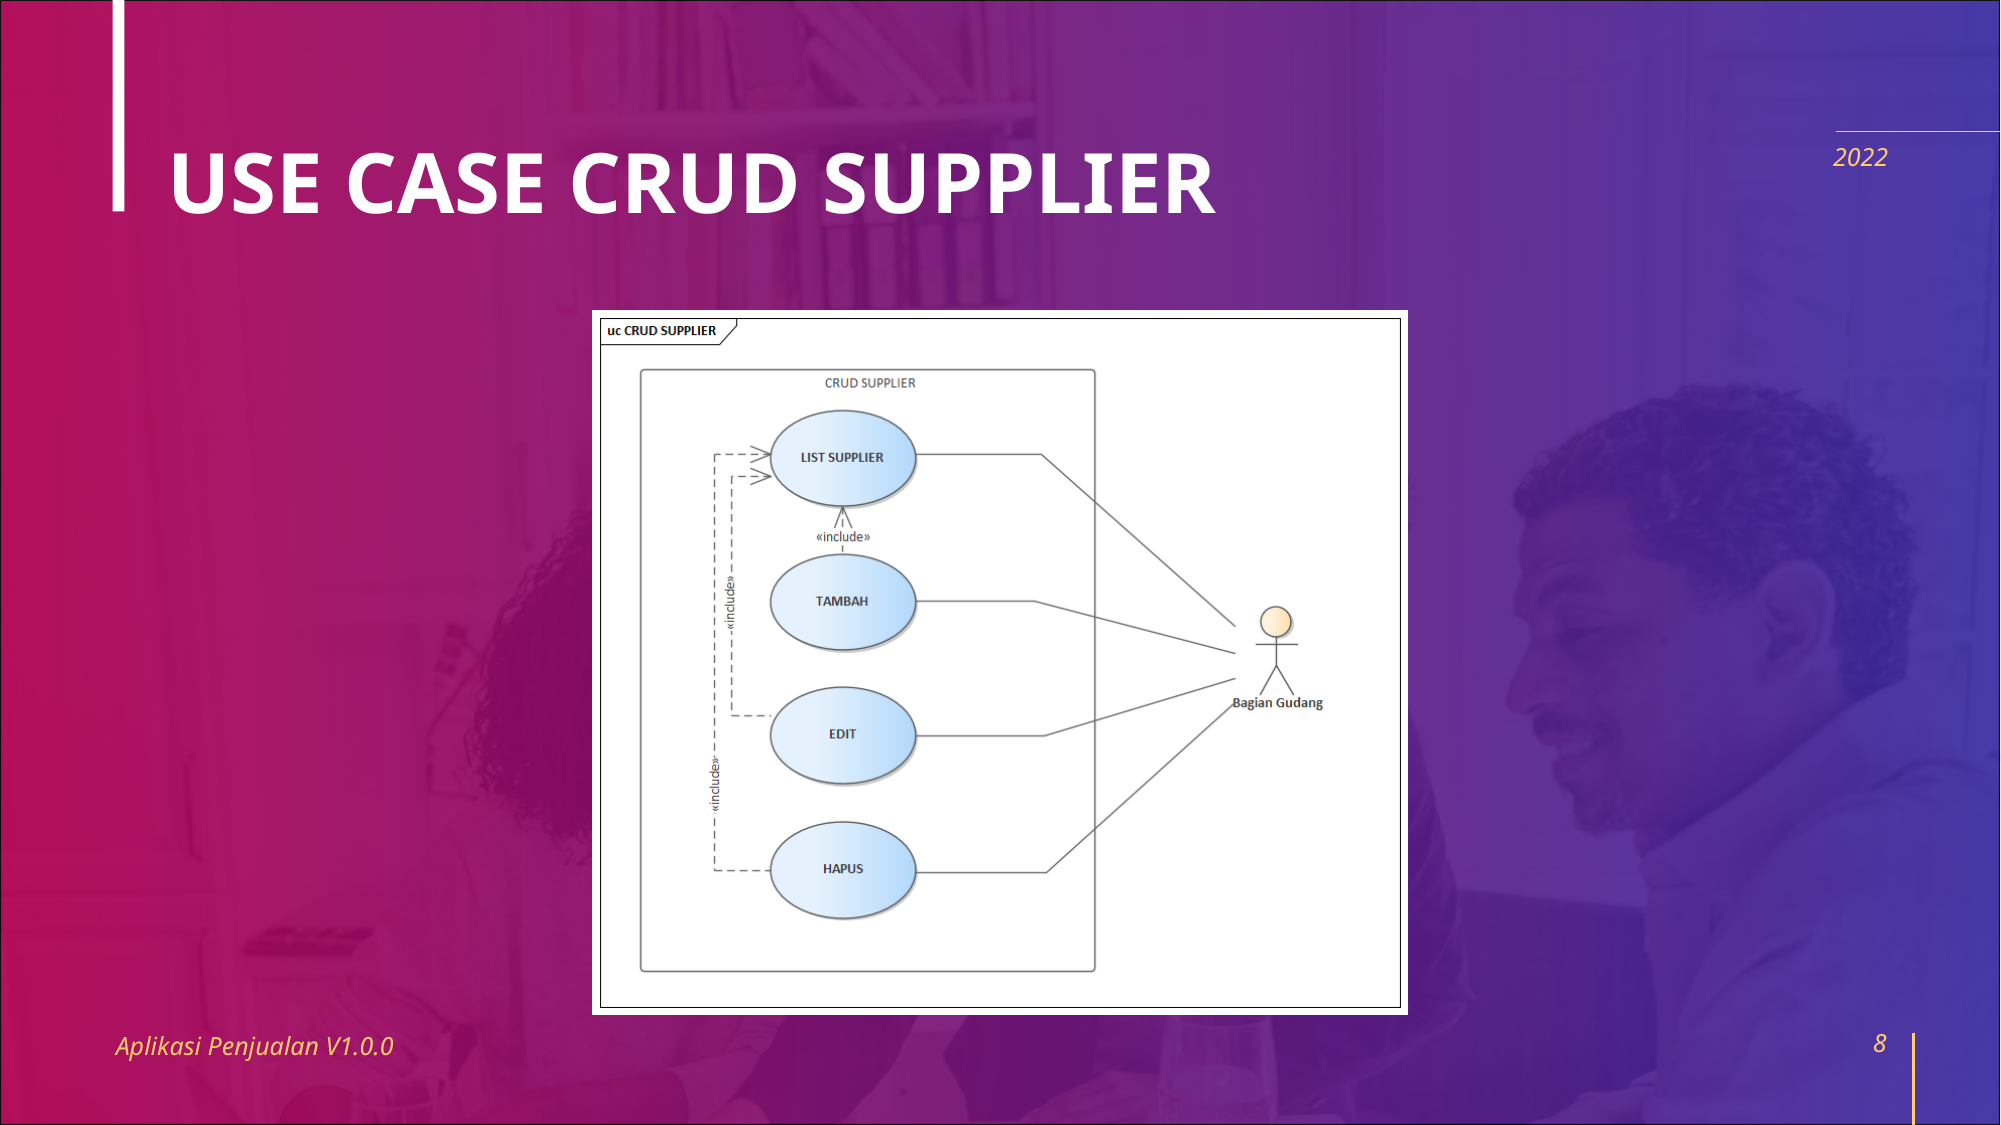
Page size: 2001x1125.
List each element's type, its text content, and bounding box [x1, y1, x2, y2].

list 2022 [1818, 137, 1919, 192]
footer Aplikasi Penjualan V1.0.0 [100, 1015, 636, 1075]
slide_number 8 [1451, 1015, 1902, 1075]
title USE CASE CRUD SUPPLIER [152, 77, 1878, 295]
picture [592, 310, 1408, 1015]
